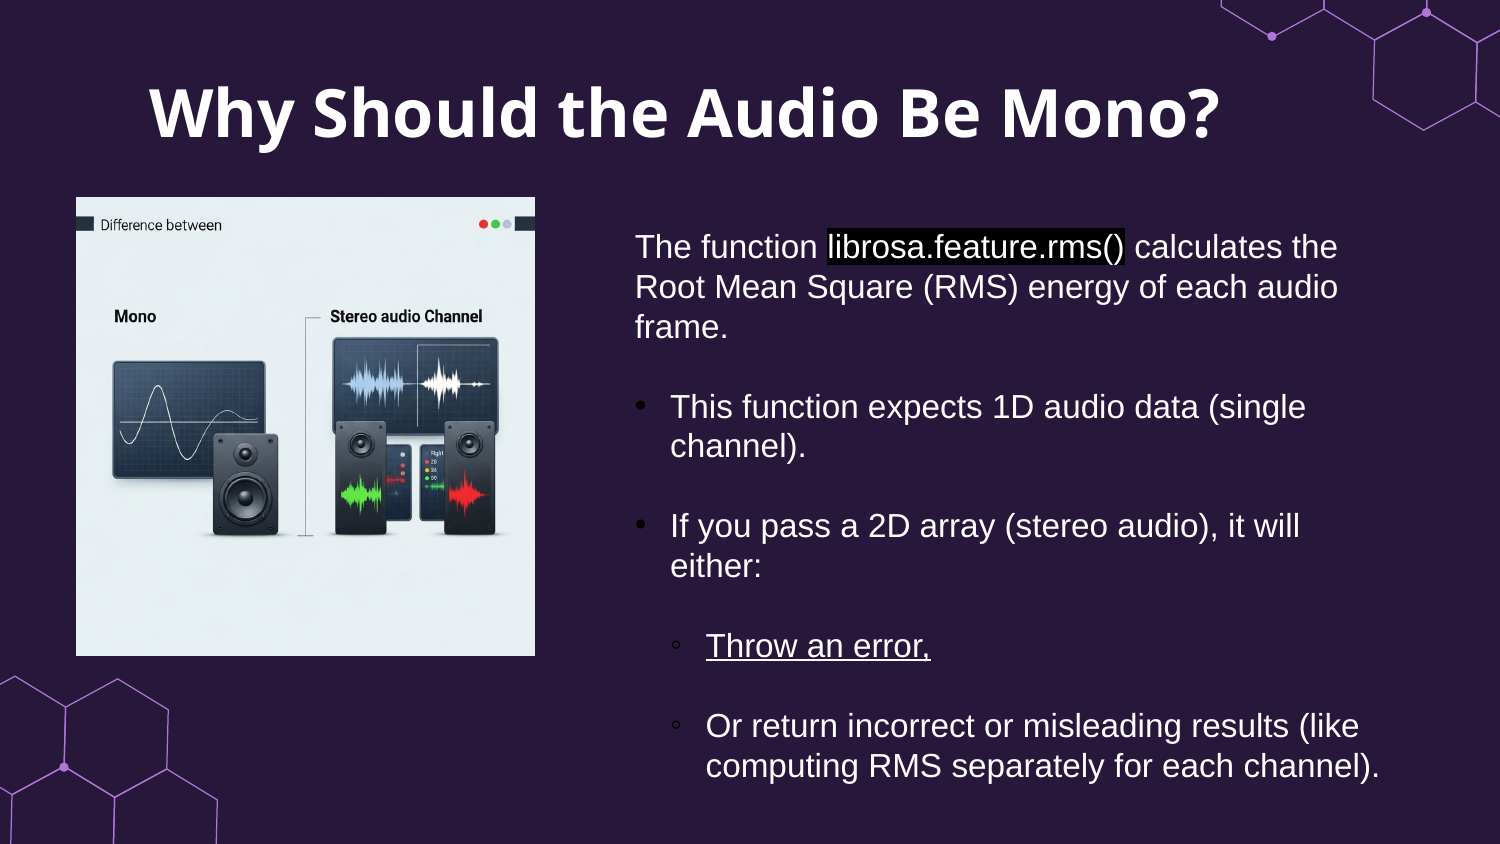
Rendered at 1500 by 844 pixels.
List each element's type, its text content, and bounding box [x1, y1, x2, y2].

picture [76, 197, 535, 656]
title Why Should the Audio Be Mono? [53, 55, 1317, 150]
text_box [53, 217, 620, 688]
text_box The function librosa.feature.rms() calculates the Root Mean Square (RMS) energy of each audio frame. This function expects 1D audio data (single channel). If you pass a 2D array (stereo audio), it will either: Throw an error, Or return incorrect or misleading results (like computing RMS separately for each channel). [620, 217, 1406, 709]
